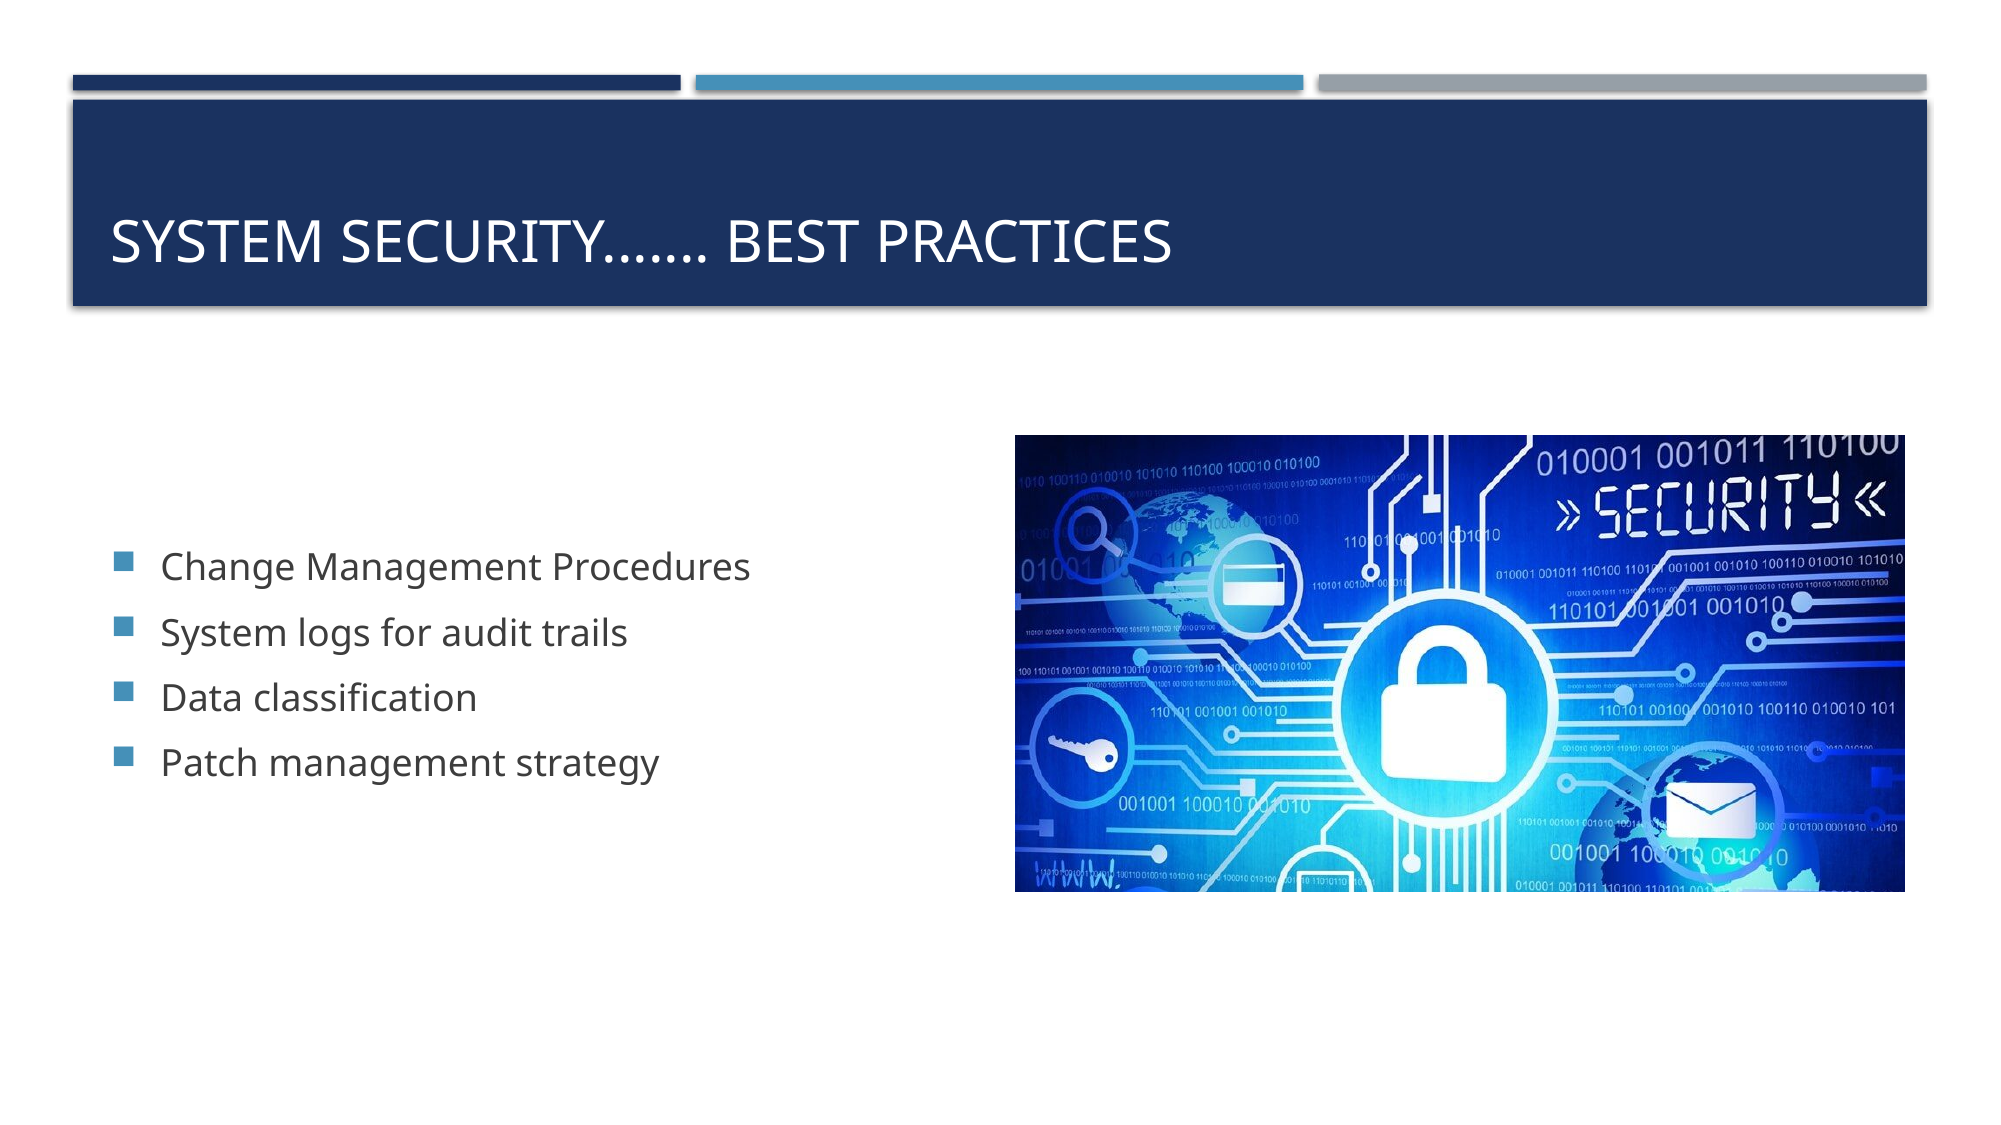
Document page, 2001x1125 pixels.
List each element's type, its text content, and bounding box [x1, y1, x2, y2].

picture [1691, 886, 1703, 892]
list Change Management Procedures System logs for audit trails Data classification Patch management strategy [95, 365, 985, 962]
title System security....... best practices [95, 119, 1905, 282]
picture [1014, 434, 1906, 892]
